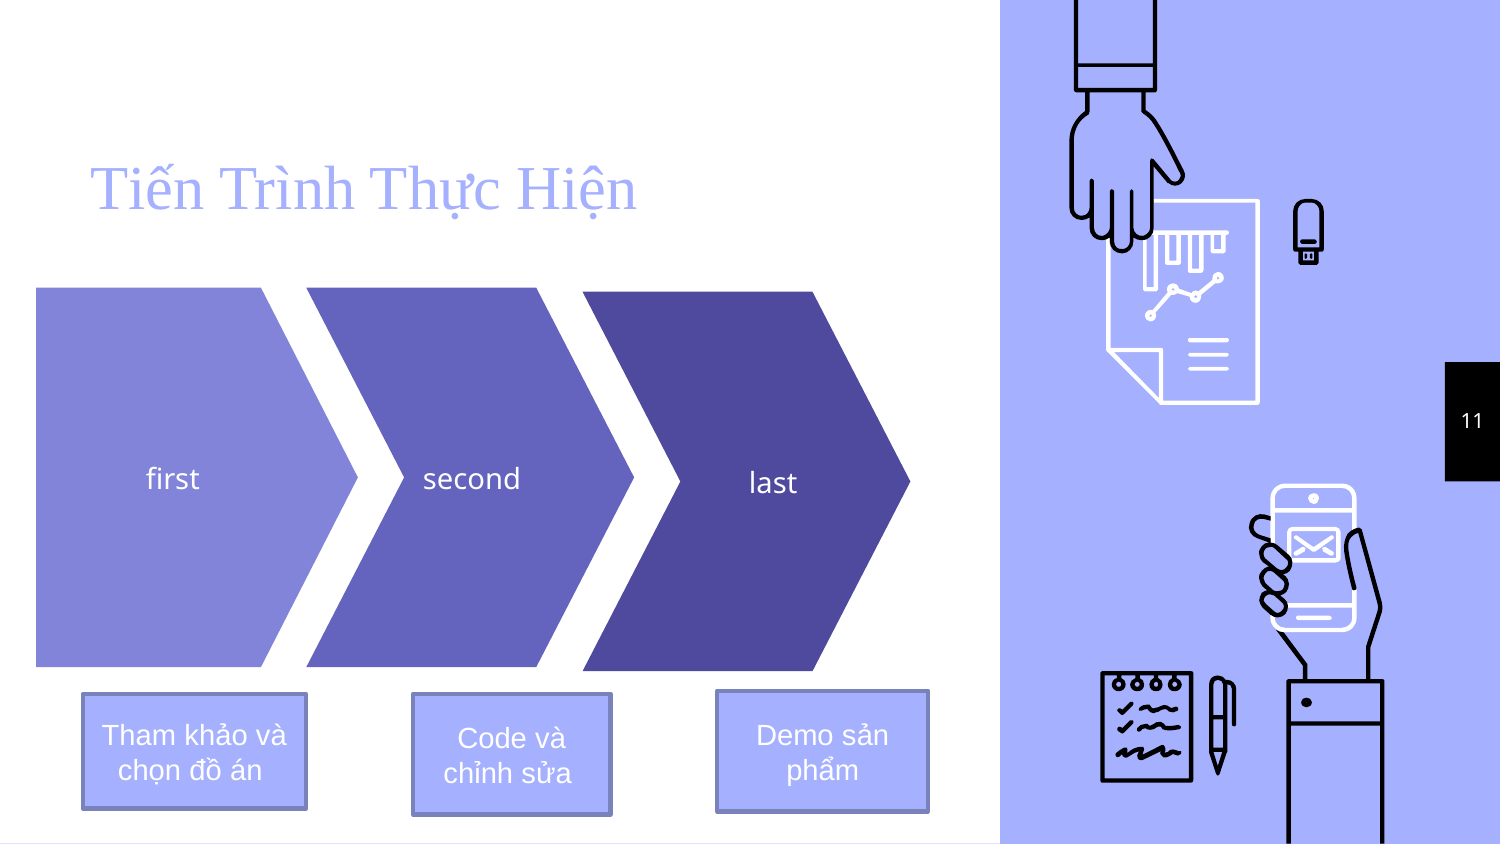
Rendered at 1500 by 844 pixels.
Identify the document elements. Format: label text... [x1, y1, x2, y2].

text_box Demo sản phẩm [715, 689, 930, 814]
text_box second [306, 287, 635, 668]
text_box first [36, 287, 358, 668]
text_box Code và chỉnh sửa [411, 692, 613, 817]
title Tiến Trình Thực Hiện [75, 96, 918, 237]
text_box Tham khảo và chọn đồ án [81, 692, 308, 811]
slide_number 11 [1444, 362, 1500, 482]
text_box last [582, 291, 911, 672]
